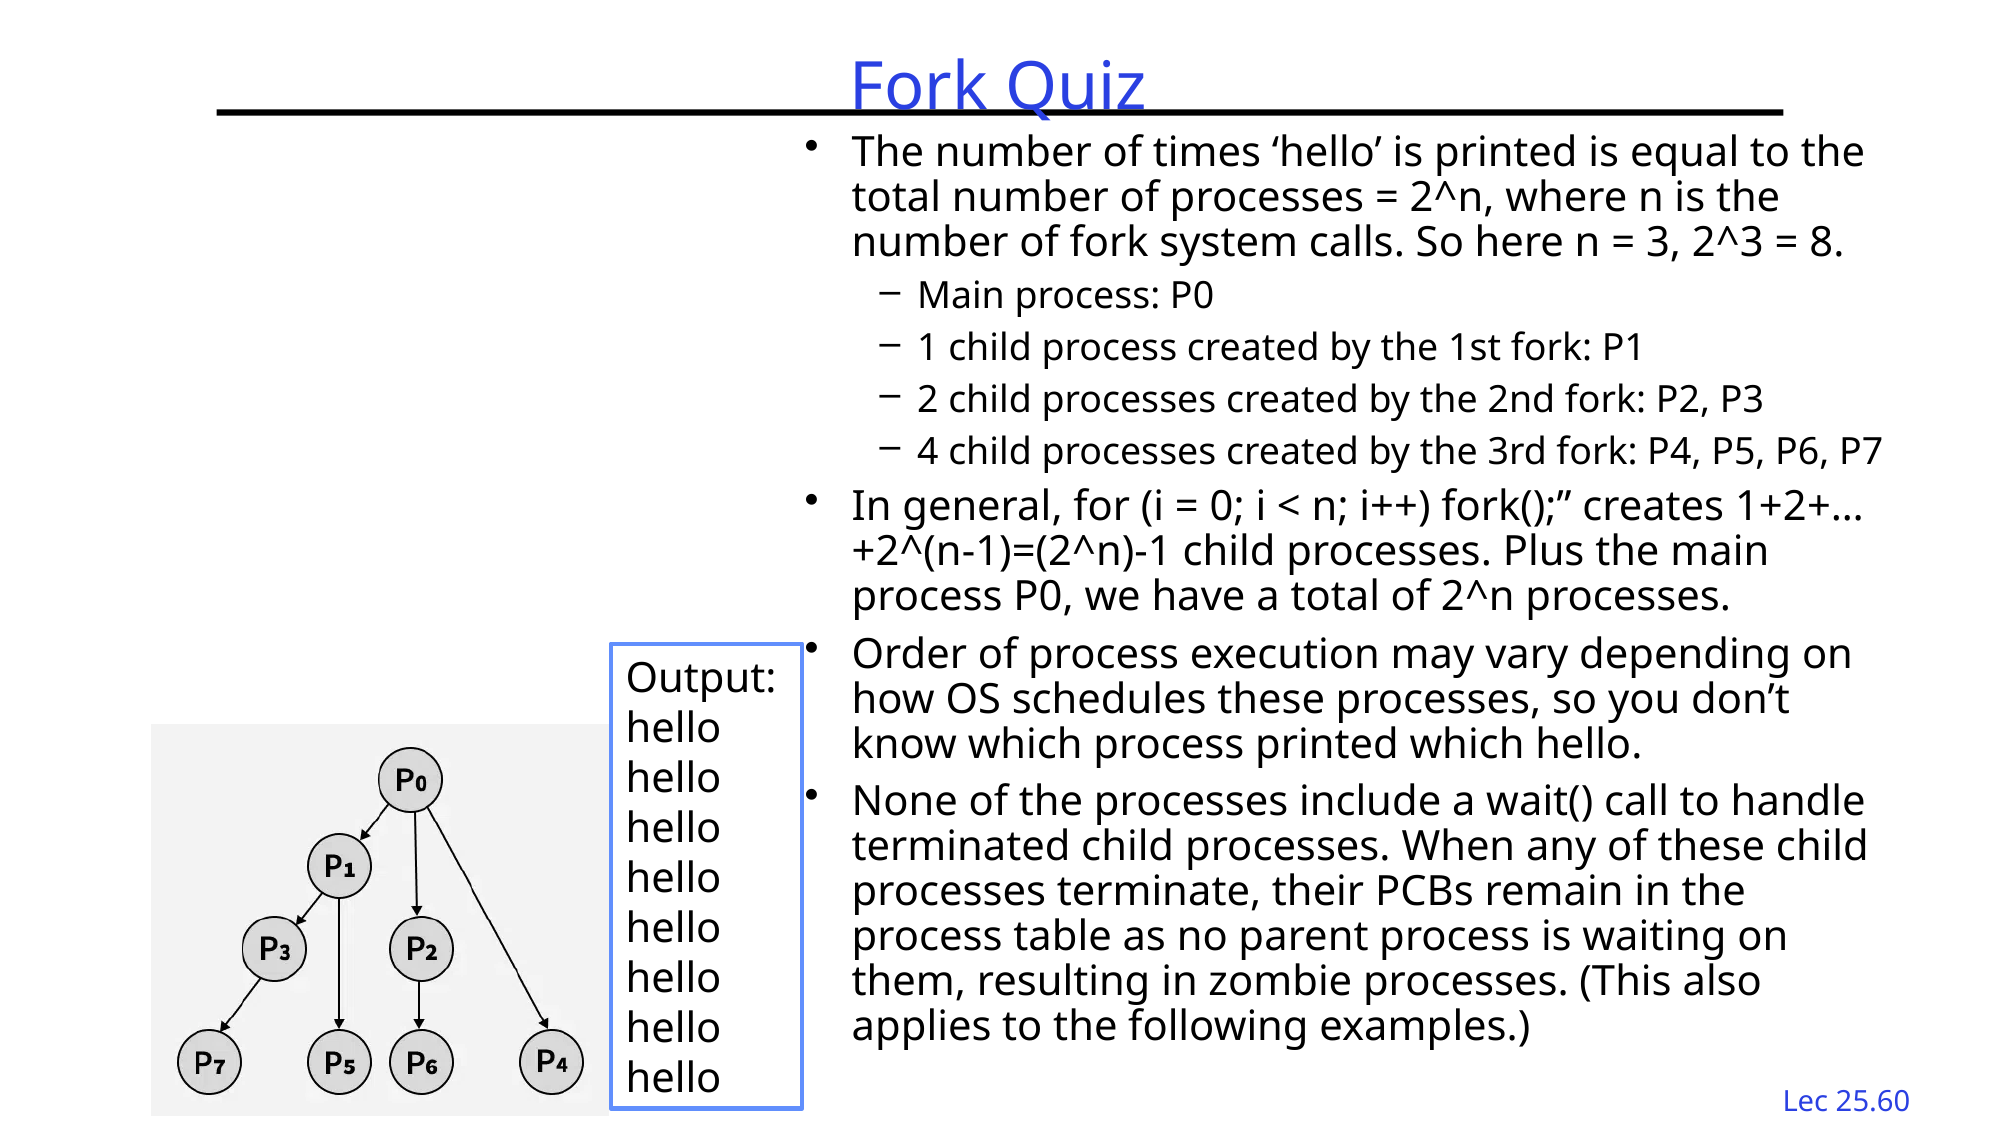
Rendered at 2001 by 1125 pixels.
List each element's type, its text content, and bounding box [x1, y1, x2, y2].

picture [151, 724, 609, 1116]
title Fork Quiz [68, 45, 1929, 152]
text_box Output: hello hello hello hello hello hello hello hello [609, 642, 804, 1111]
text_box The number of times ‘hello’ is printed is equal to the total number of processes = 2^n, where n is the number of fork system calls. So here n = 3, 2^3 = 8. Main process: P0 1 child process created by the 1st fork: P1 2 child processes created by the 2nd fork: P2, P3 4 child processes created by the 3rd fork: P4, P5, P6, P7 In general, for (i = 0; i < n; i++) fork();” creates 1+2+…+2^(n-1)=(2^n)-1 child processes. Plus the main process P0, we have a total of 2^n processes. Order of process execution may vary depending on how OS schedules these processes, so you don’t know which process printed which hello. None of the processes include a wait() call to handle terminated child processes. When any of these child processes terminate, their PCBs remain in the process table as no parent process is waiting on them, resulting in zombie processes. (This also applies to the following examples.) [789, 123, 1921, 1080]
